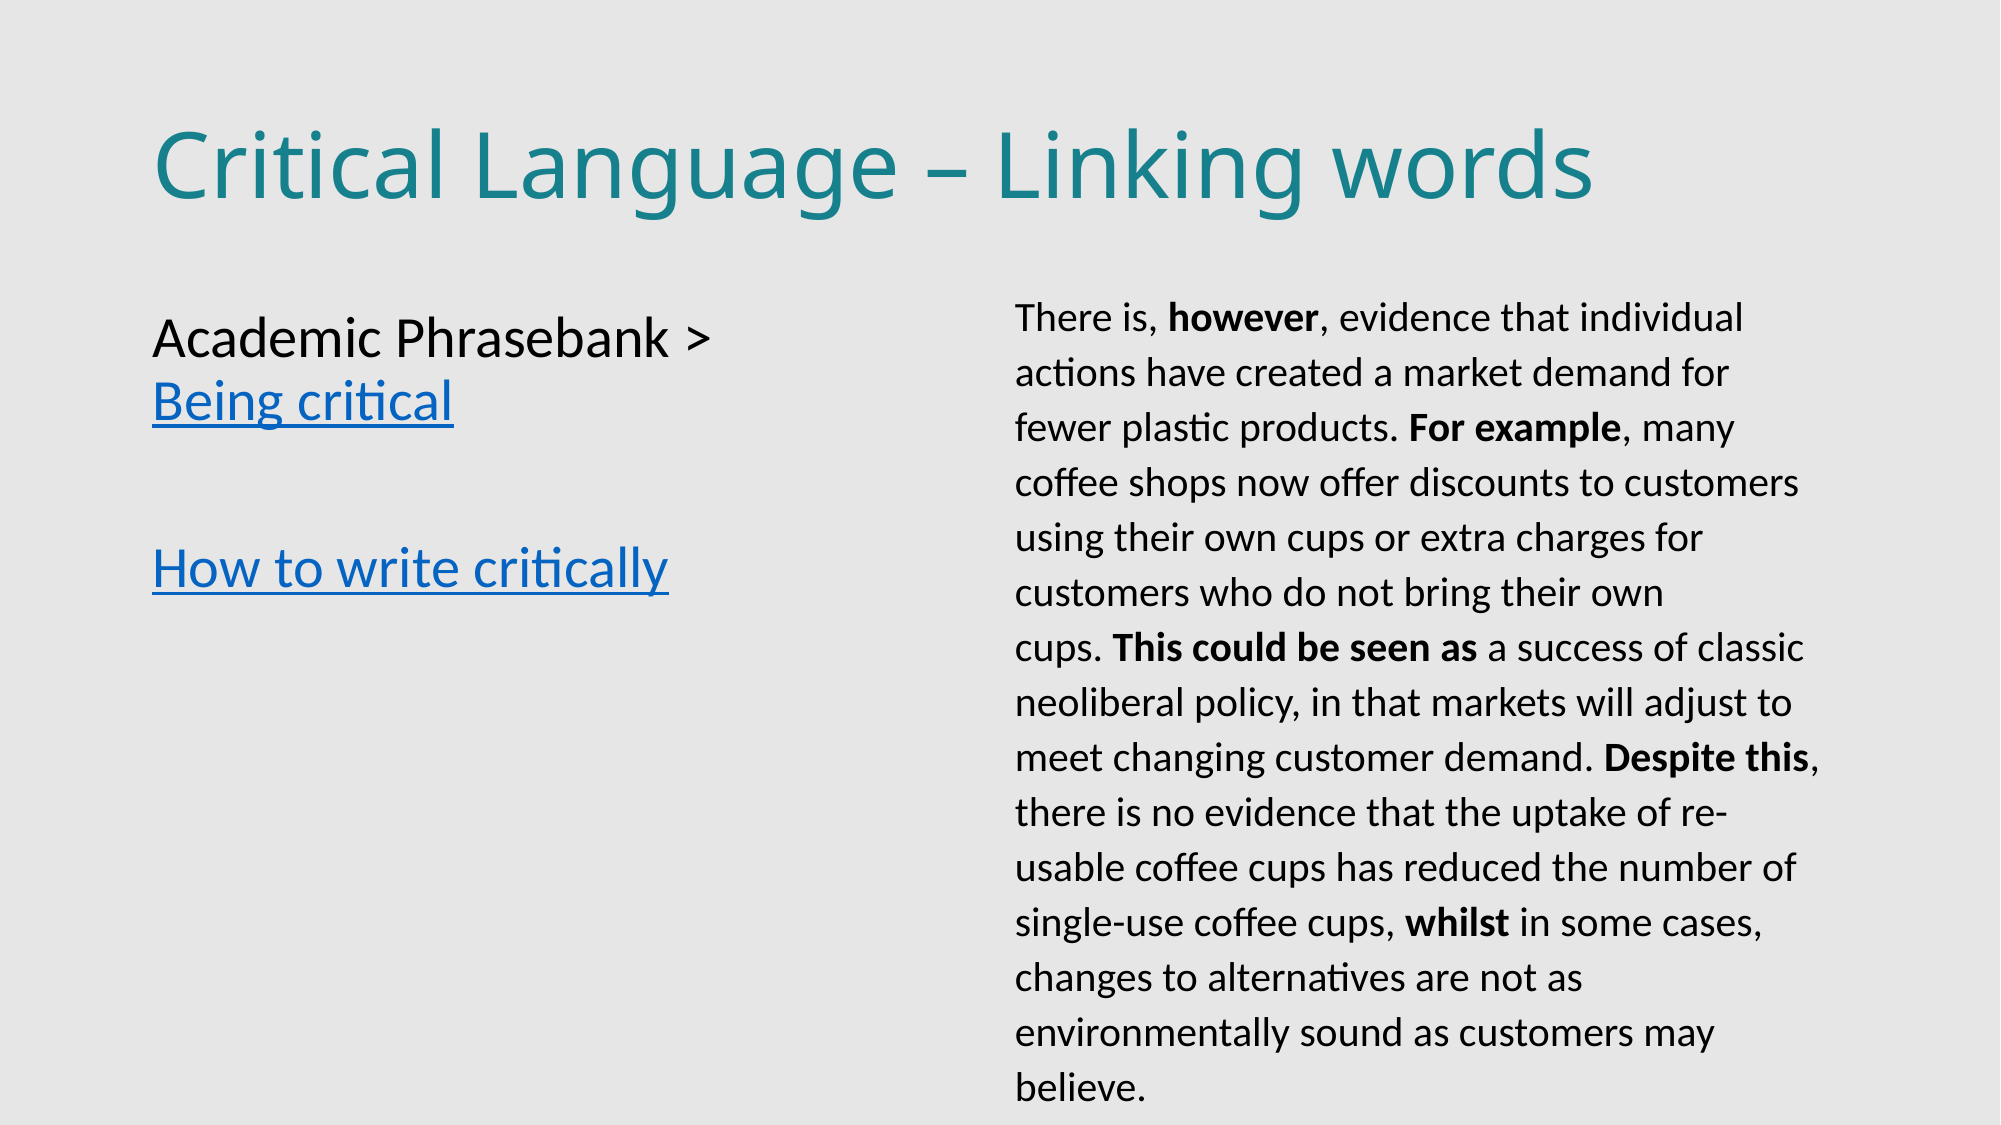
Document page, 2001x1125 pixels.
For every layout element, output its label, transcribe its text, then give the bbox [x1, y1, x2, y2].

list There is, however, evidence that individual actions have created a market demand for fewer plastic products. For example, many coffee shops now offer discounts to customers using their own cups or extra charges for customers who do not bring their own cups. This could be seen as a success of classic neoliberal policy, in that markets will adjust to meet changing customer demand. Despite this, there is no evidence that the uptake of re-usable coffee cups has reduced the number of single-use coffee cups, whilst in some cases, changes to alternatives are not as environmentally sound as customers may believe. [999, 277, 1850, 992]
list Academic Phrasebank > Being critical How to write critically [137, 299, 988, 1014]
title Critical Language – Linking words [137, 59, 1863, 278]
